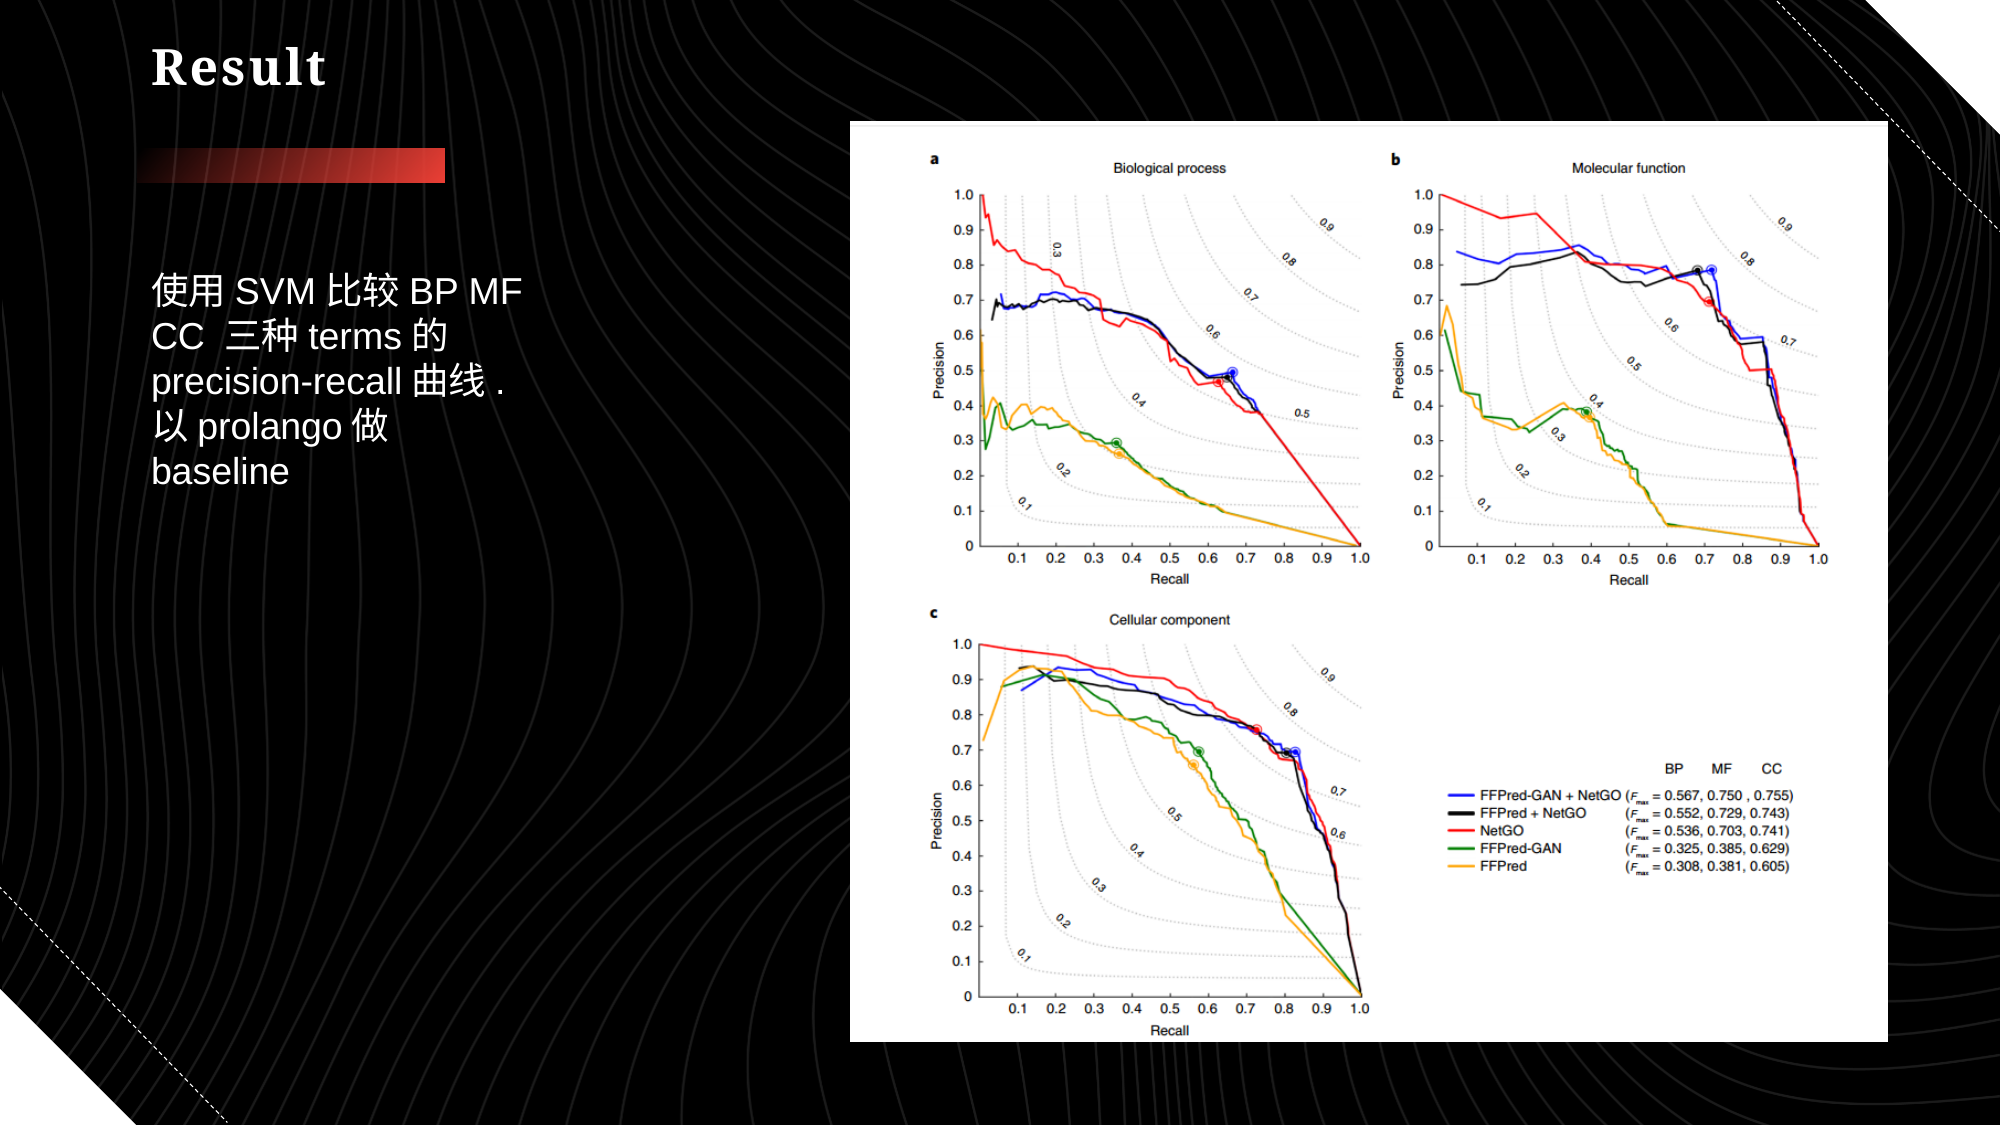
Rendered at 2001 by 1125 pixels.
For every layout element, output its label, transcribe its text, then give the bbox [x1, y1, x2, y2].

picture [850, 121, 1888, 1042]
title Result [136, 21, 1863, 118]
text_box 使用SVM比较BP MF CC 三种terms的 precision-recall曲线. 以prolango做baseline [136, 259, 545, 500]
